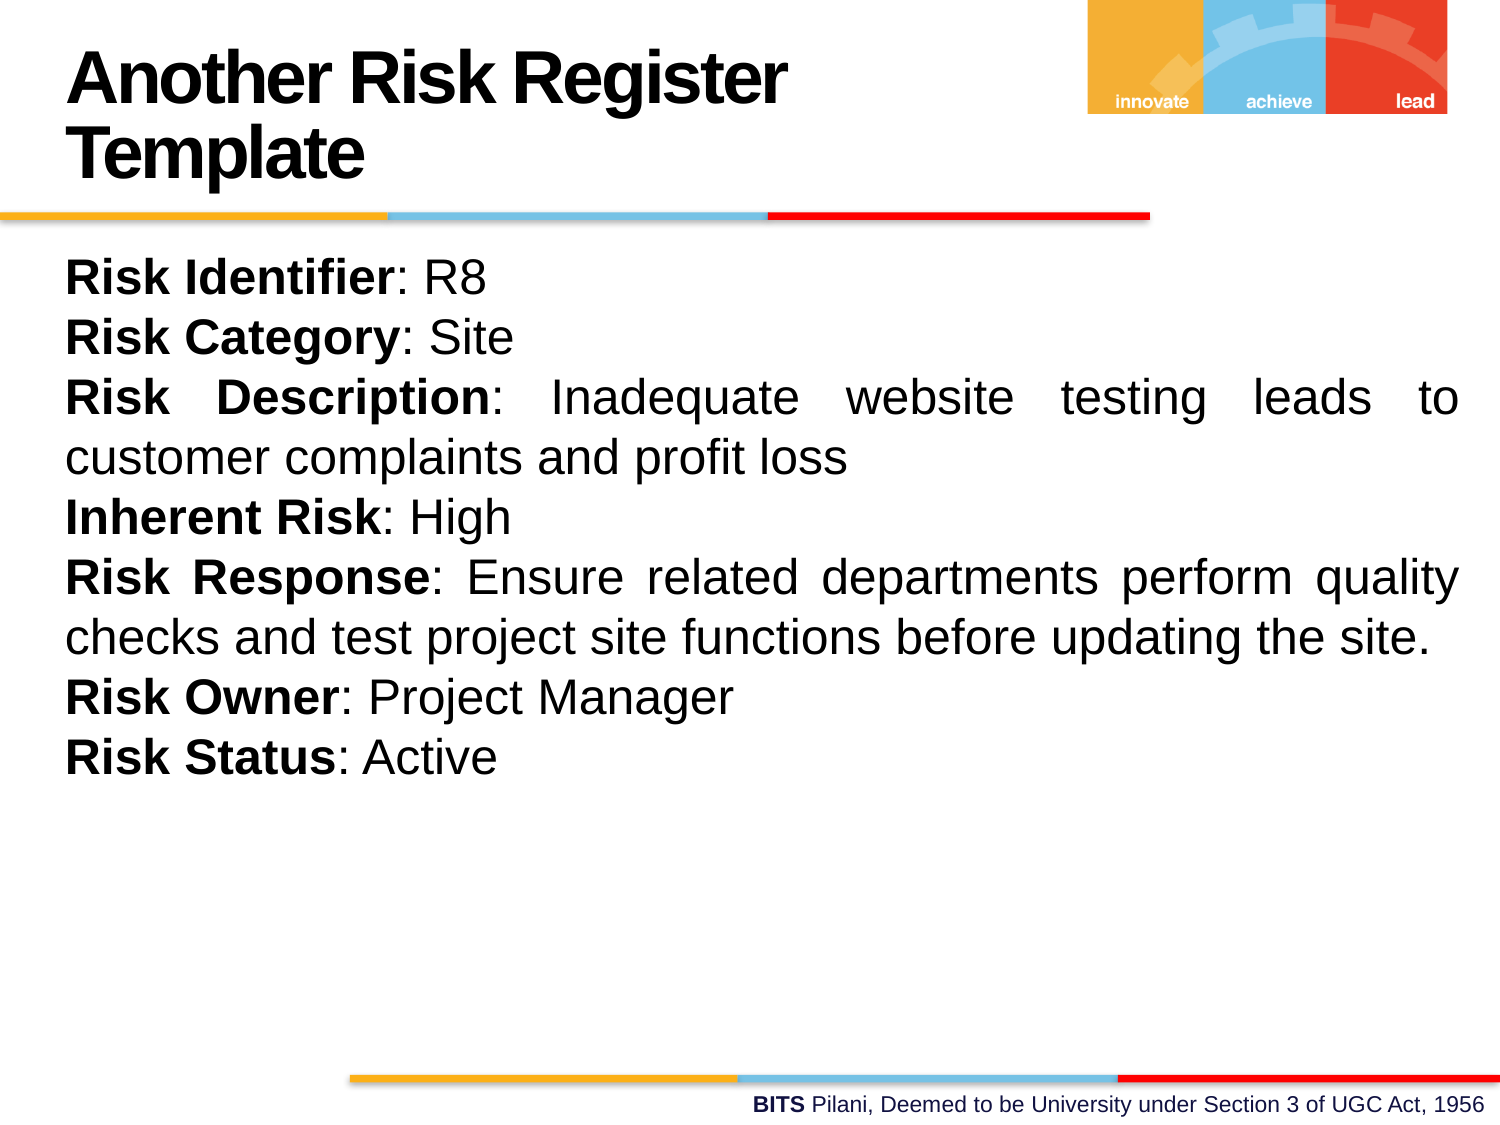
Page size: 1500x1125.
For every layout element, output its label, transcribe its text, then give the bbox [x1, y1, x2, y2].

text_box Risk Identifier: R8 Risk Category: Site Risk Description: Inadequate website testing leads to customer complaints and profit loss Inherent Risk: High Risk Response: Ensure related departments perform quality checks and test project site functions before updating the site. Risk Owner: Project Manager Risk Status: Active [49, 237, 1475, 853]
list Another Risk Register Template [50, 24, 1088, 213]
picture [1087, 0, 1448, 114]
